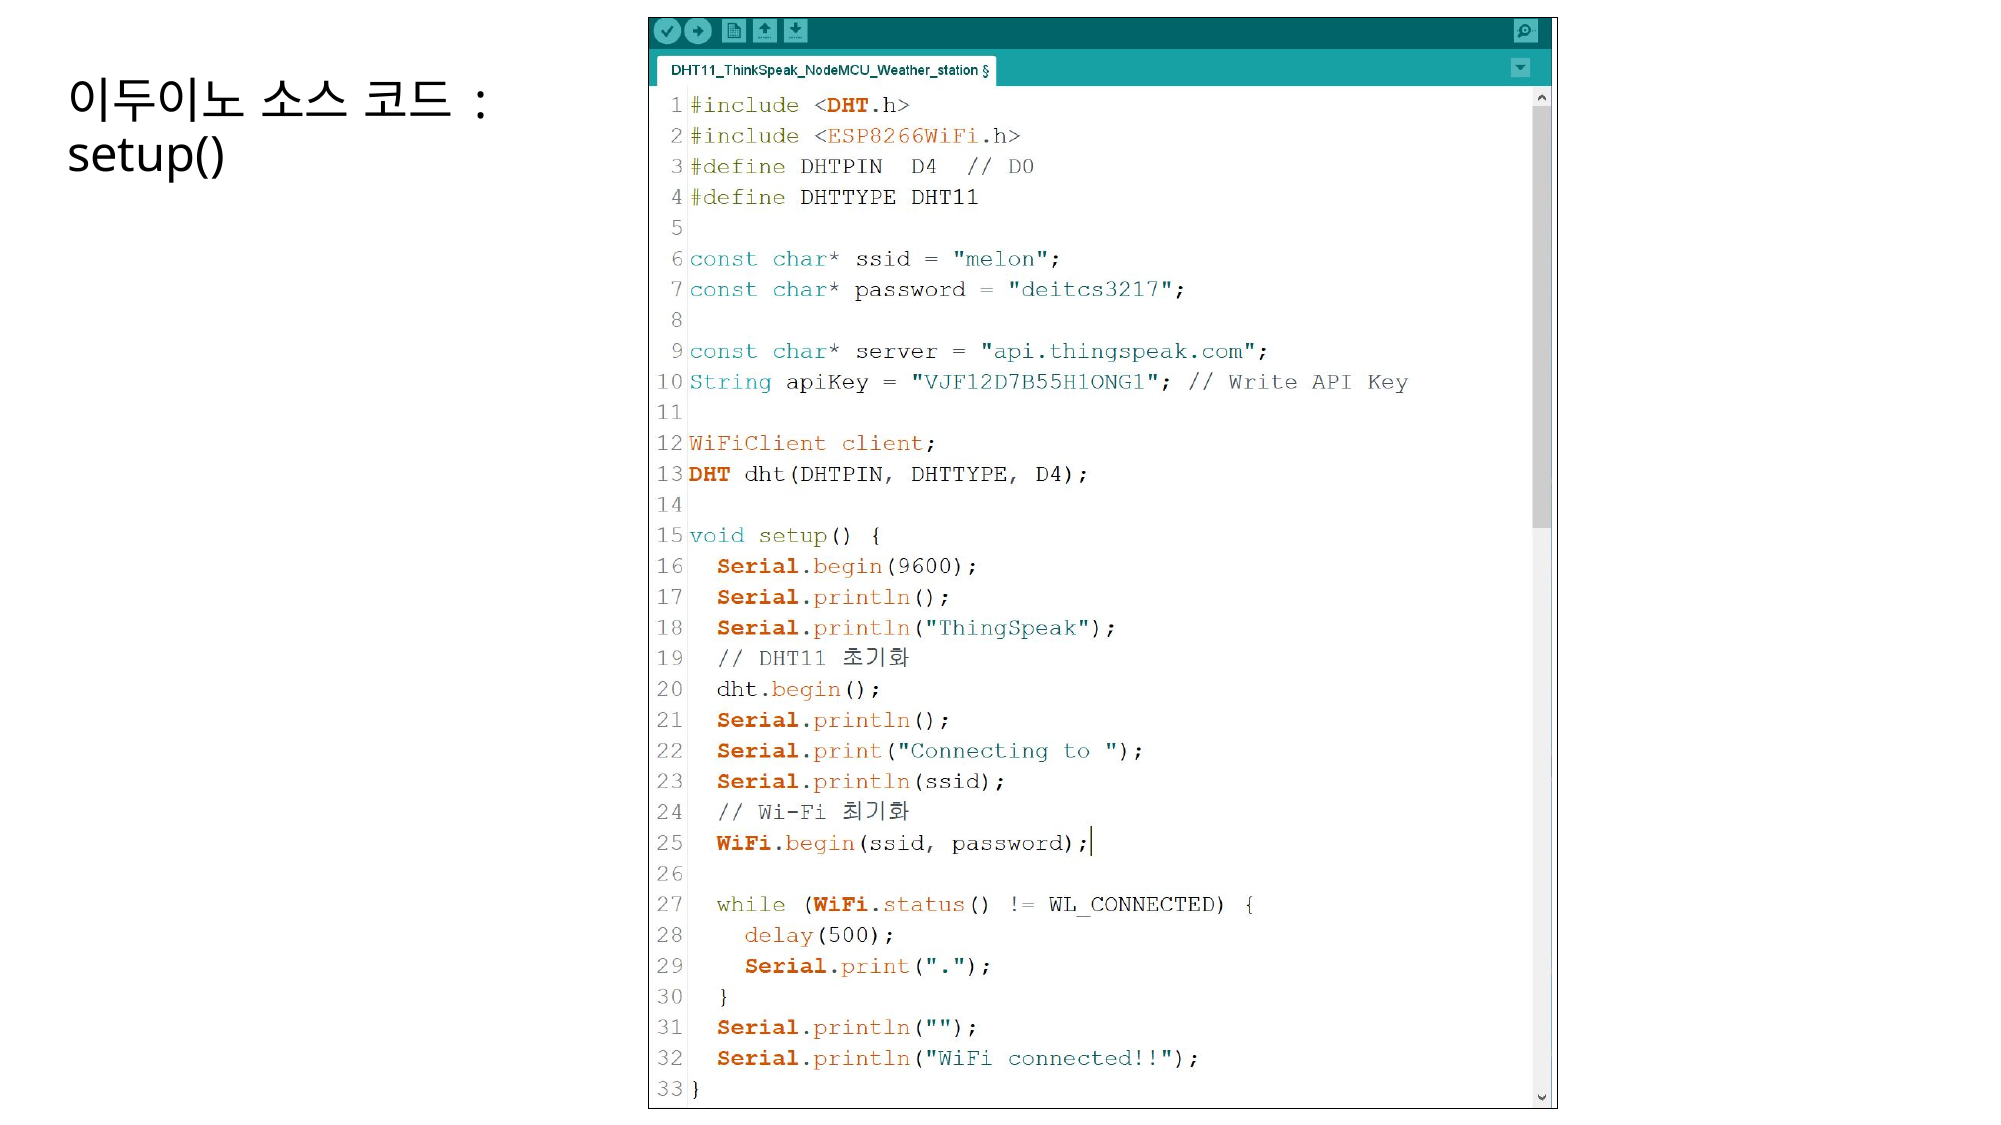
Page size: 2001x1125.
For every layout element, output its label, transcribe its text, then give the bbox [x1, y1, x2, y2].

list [648, 17, 1557, 1108]
title 이두이노 소스 코드 : setup() [52, 69, 648, 190]
